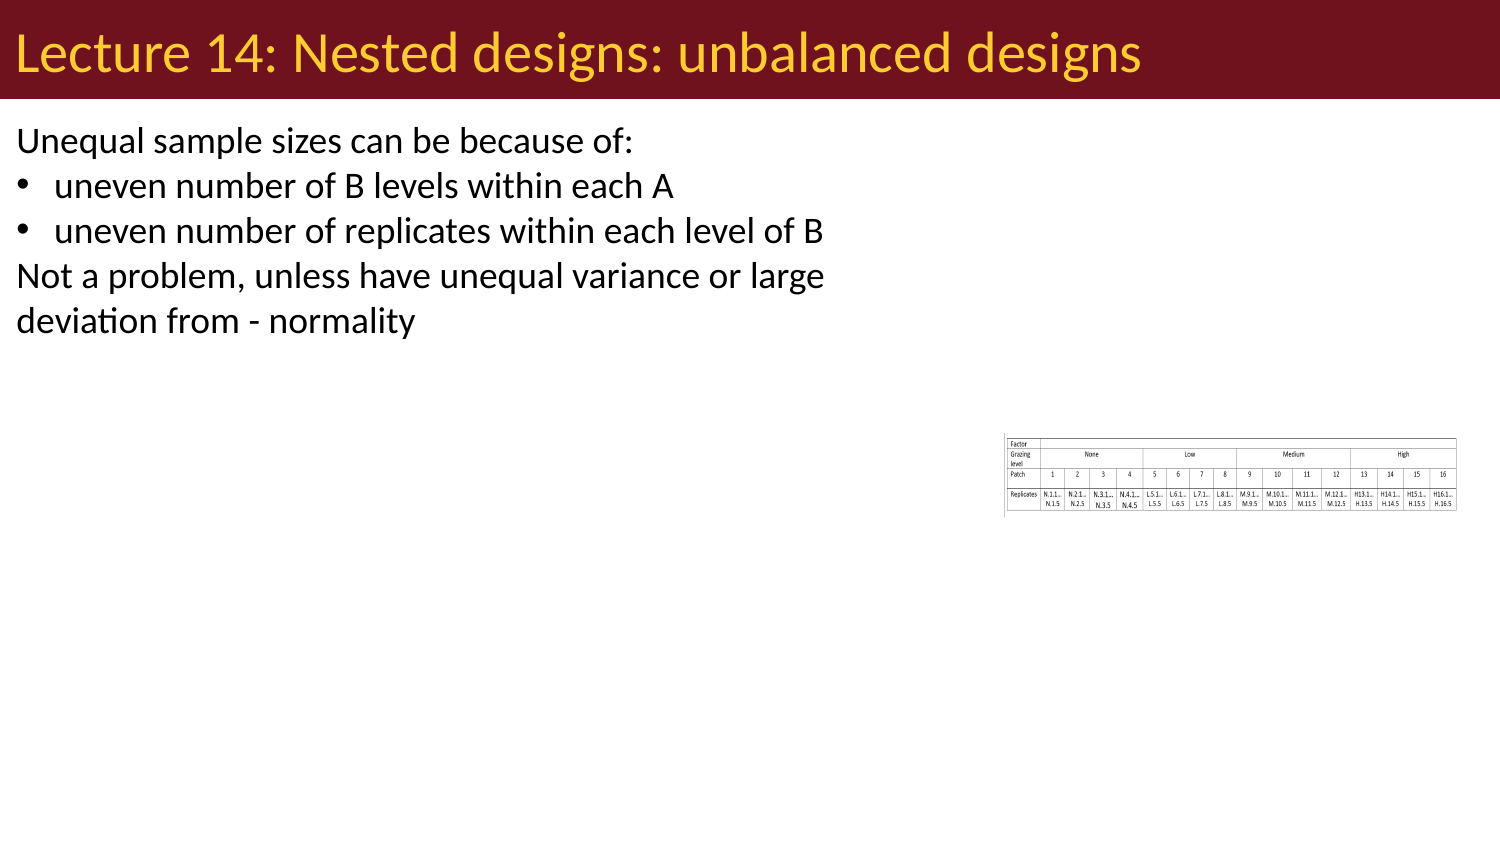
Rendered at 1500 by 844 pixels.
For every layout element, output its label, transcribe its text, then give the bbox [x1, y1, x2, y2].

picture [1003, 433, 1461, 517]
list Unequal sample sizes can be because of: uneven number of B levels within each A uneven number of replicates within each level of B Not a problem, unless have unequal variance or large deviation from - normality [1, 108, 988, 844]
title Lecture 14: Nested designs: unbalanced designs [0, 0, 1500, 99]
